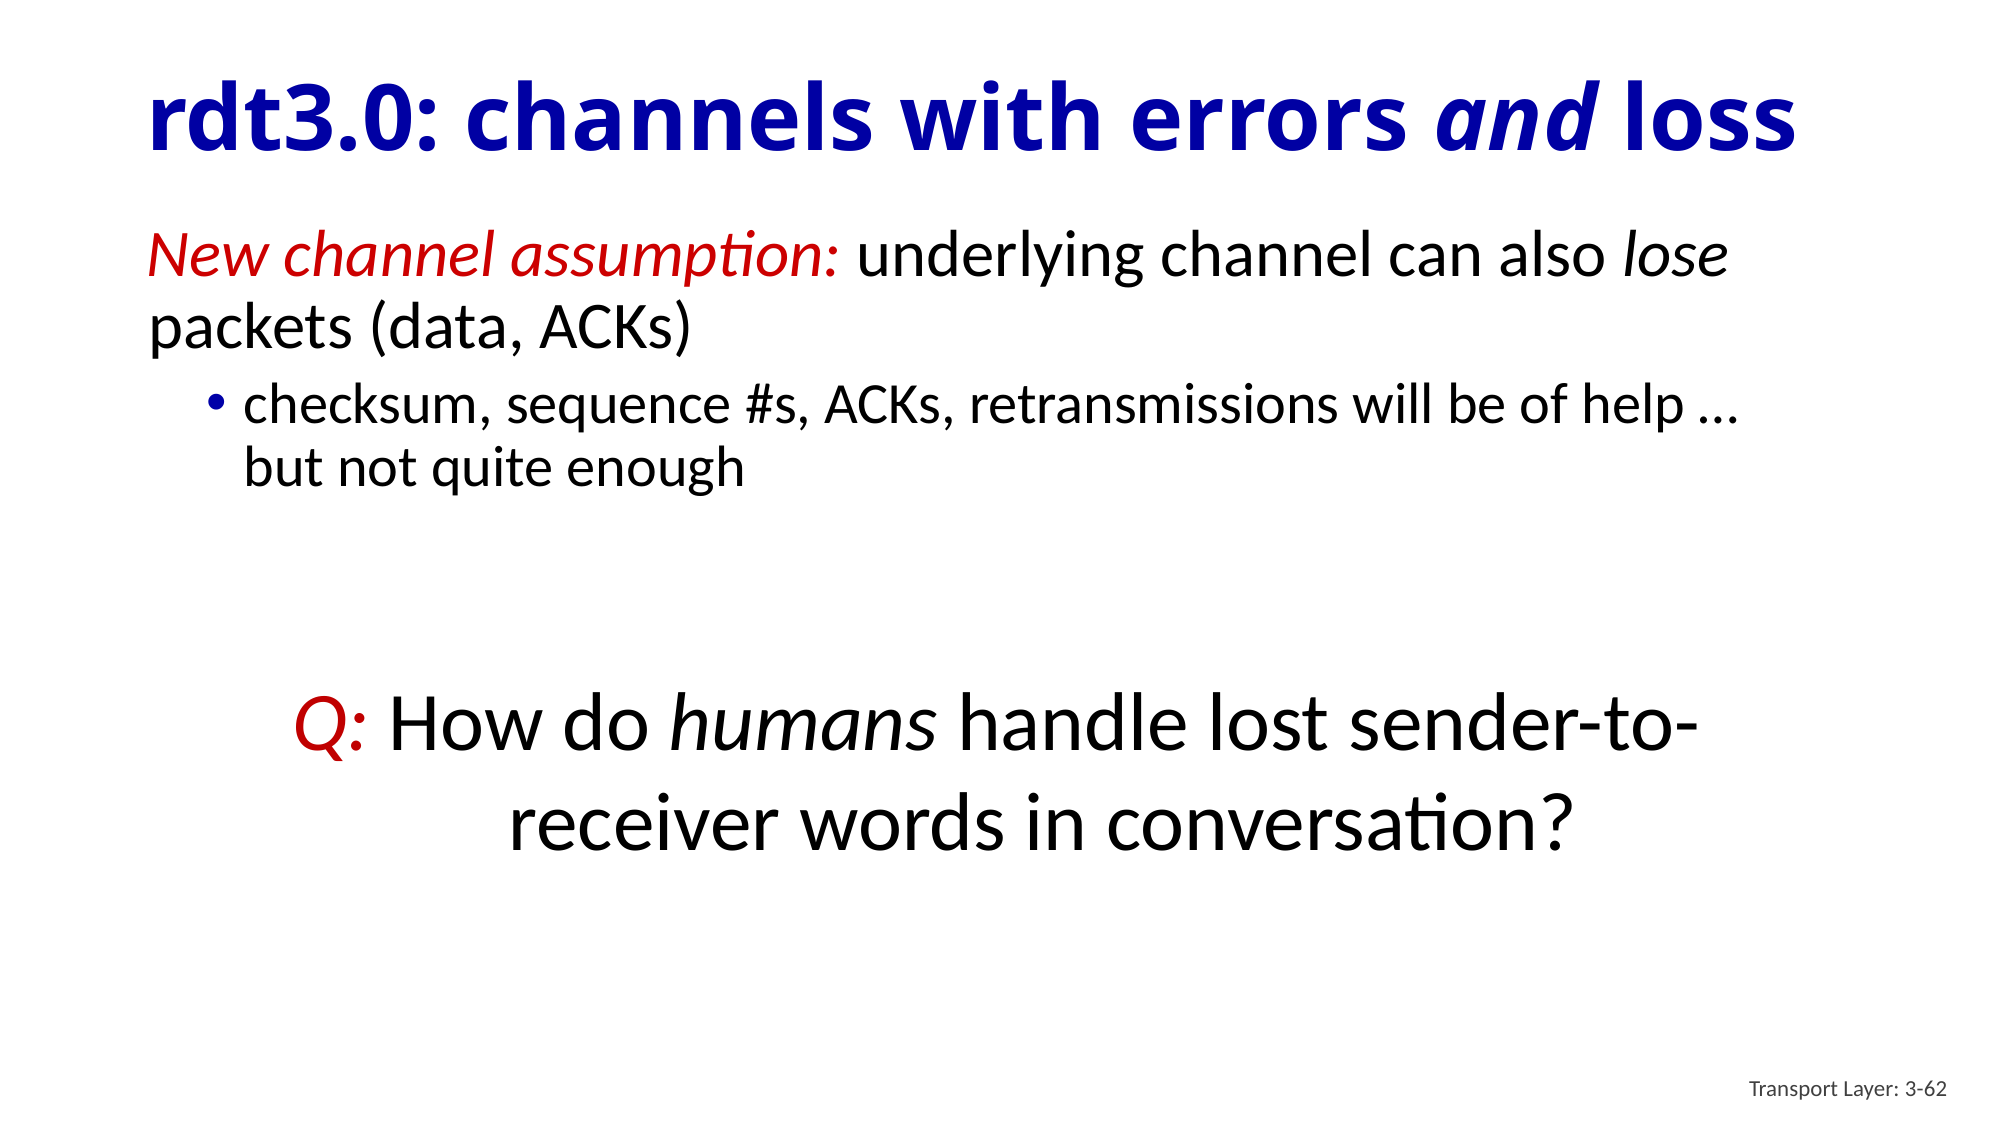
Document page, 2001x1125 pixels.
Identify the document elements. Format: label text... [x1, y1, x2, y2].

text_box Q: How do humans handle lost sender-to-receiver words in conversation? [221, 659, 1770, 875]
text_box New channel assumption: underlying channel can also lose packets (data, ACKs) checksum, sequence #s, ACKs, retransmissions will be of help … but not quite enough [114, 211, 1843, 975]
slide_number Transport Layer: 3-62 [1512, 1056, 1963, 1117]
title rdt3.0: channels with errors and loss [131, 47, 1952, 195]
